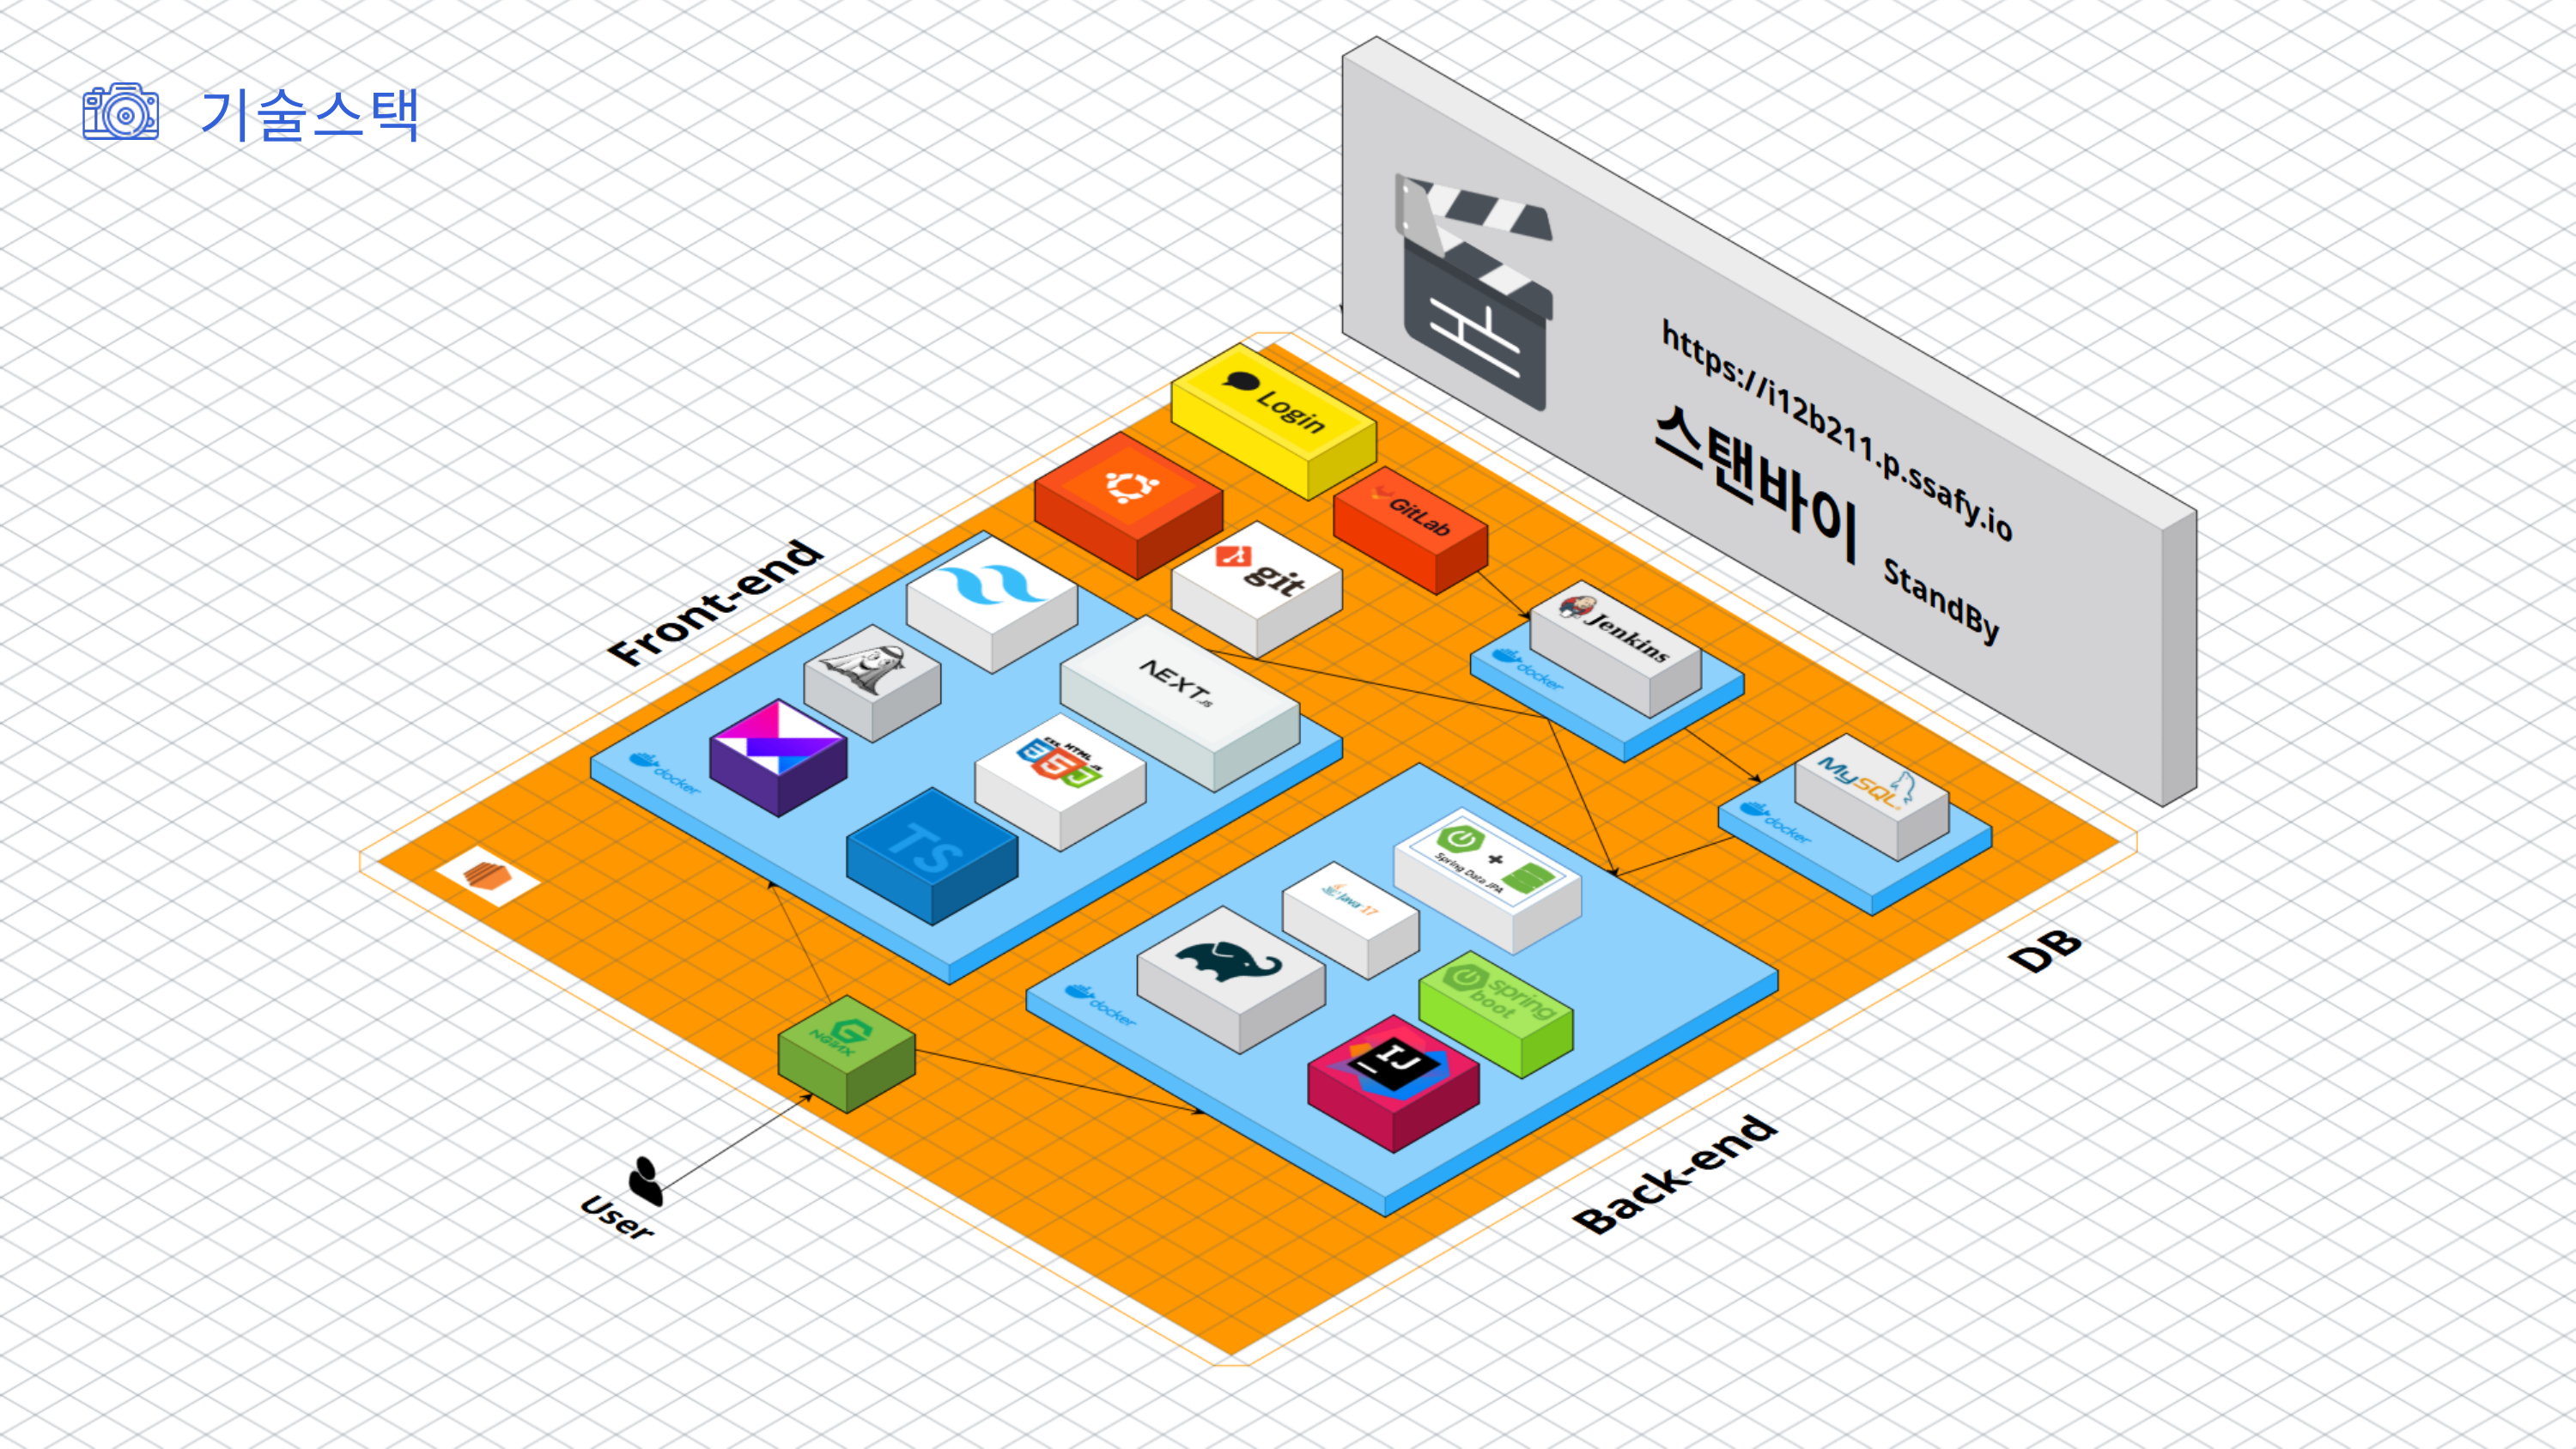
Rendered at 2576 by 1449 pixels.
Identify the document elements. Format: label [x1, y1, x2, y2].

text_box [82, 82, 431, 154]
text_box [0, 0, 2576, 1449]
